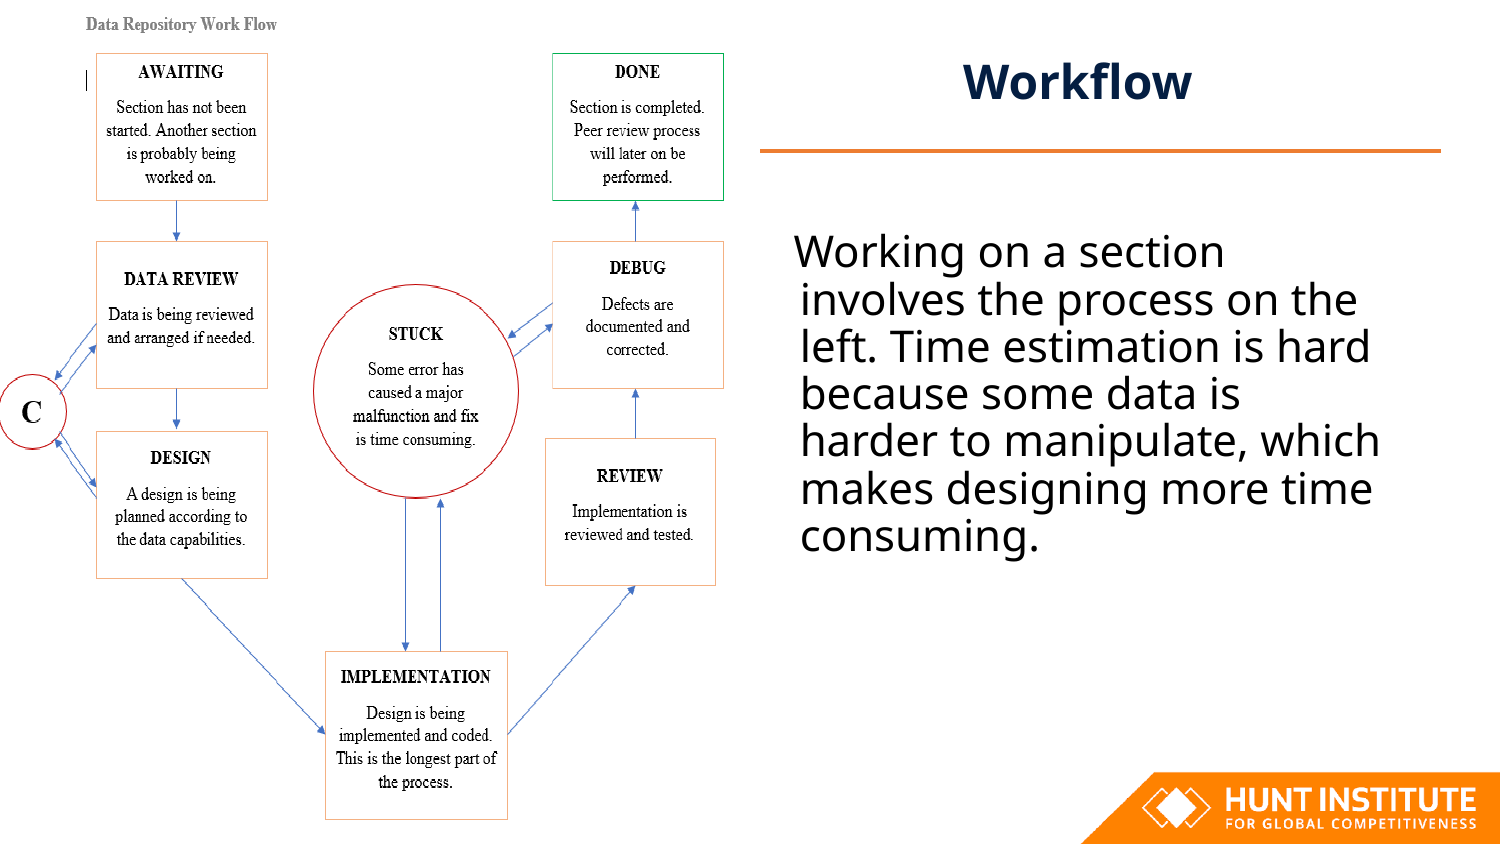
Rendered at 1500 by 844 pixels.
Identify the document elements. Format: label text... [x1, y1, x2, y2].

title Workflow [762, 2, 1397, 166]
picture [0, 0, 1500, 844]
list Working on a section involves the process on the left. Time estimation is hard because some data is harder to manipulate, which makes designing more time consuming. [763, 224, 1397, 760]
